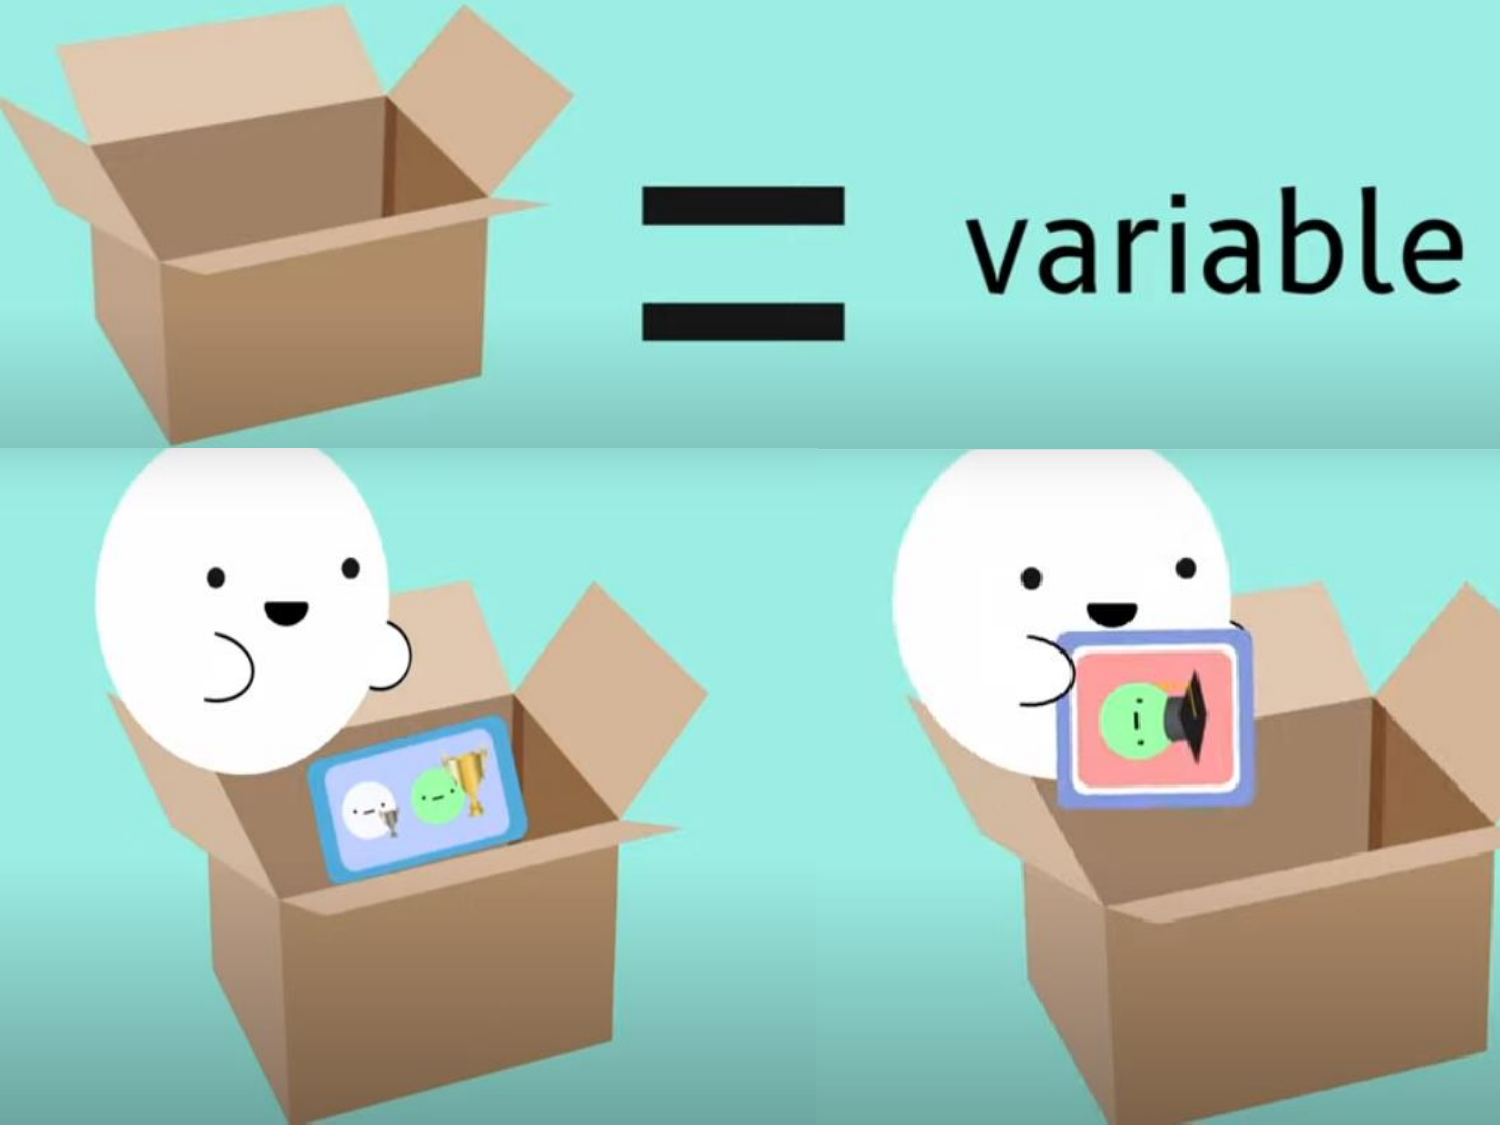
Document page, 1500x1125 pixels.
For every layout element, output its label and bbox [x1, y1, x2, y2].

text_box [0, 0, 1500, 1125]
